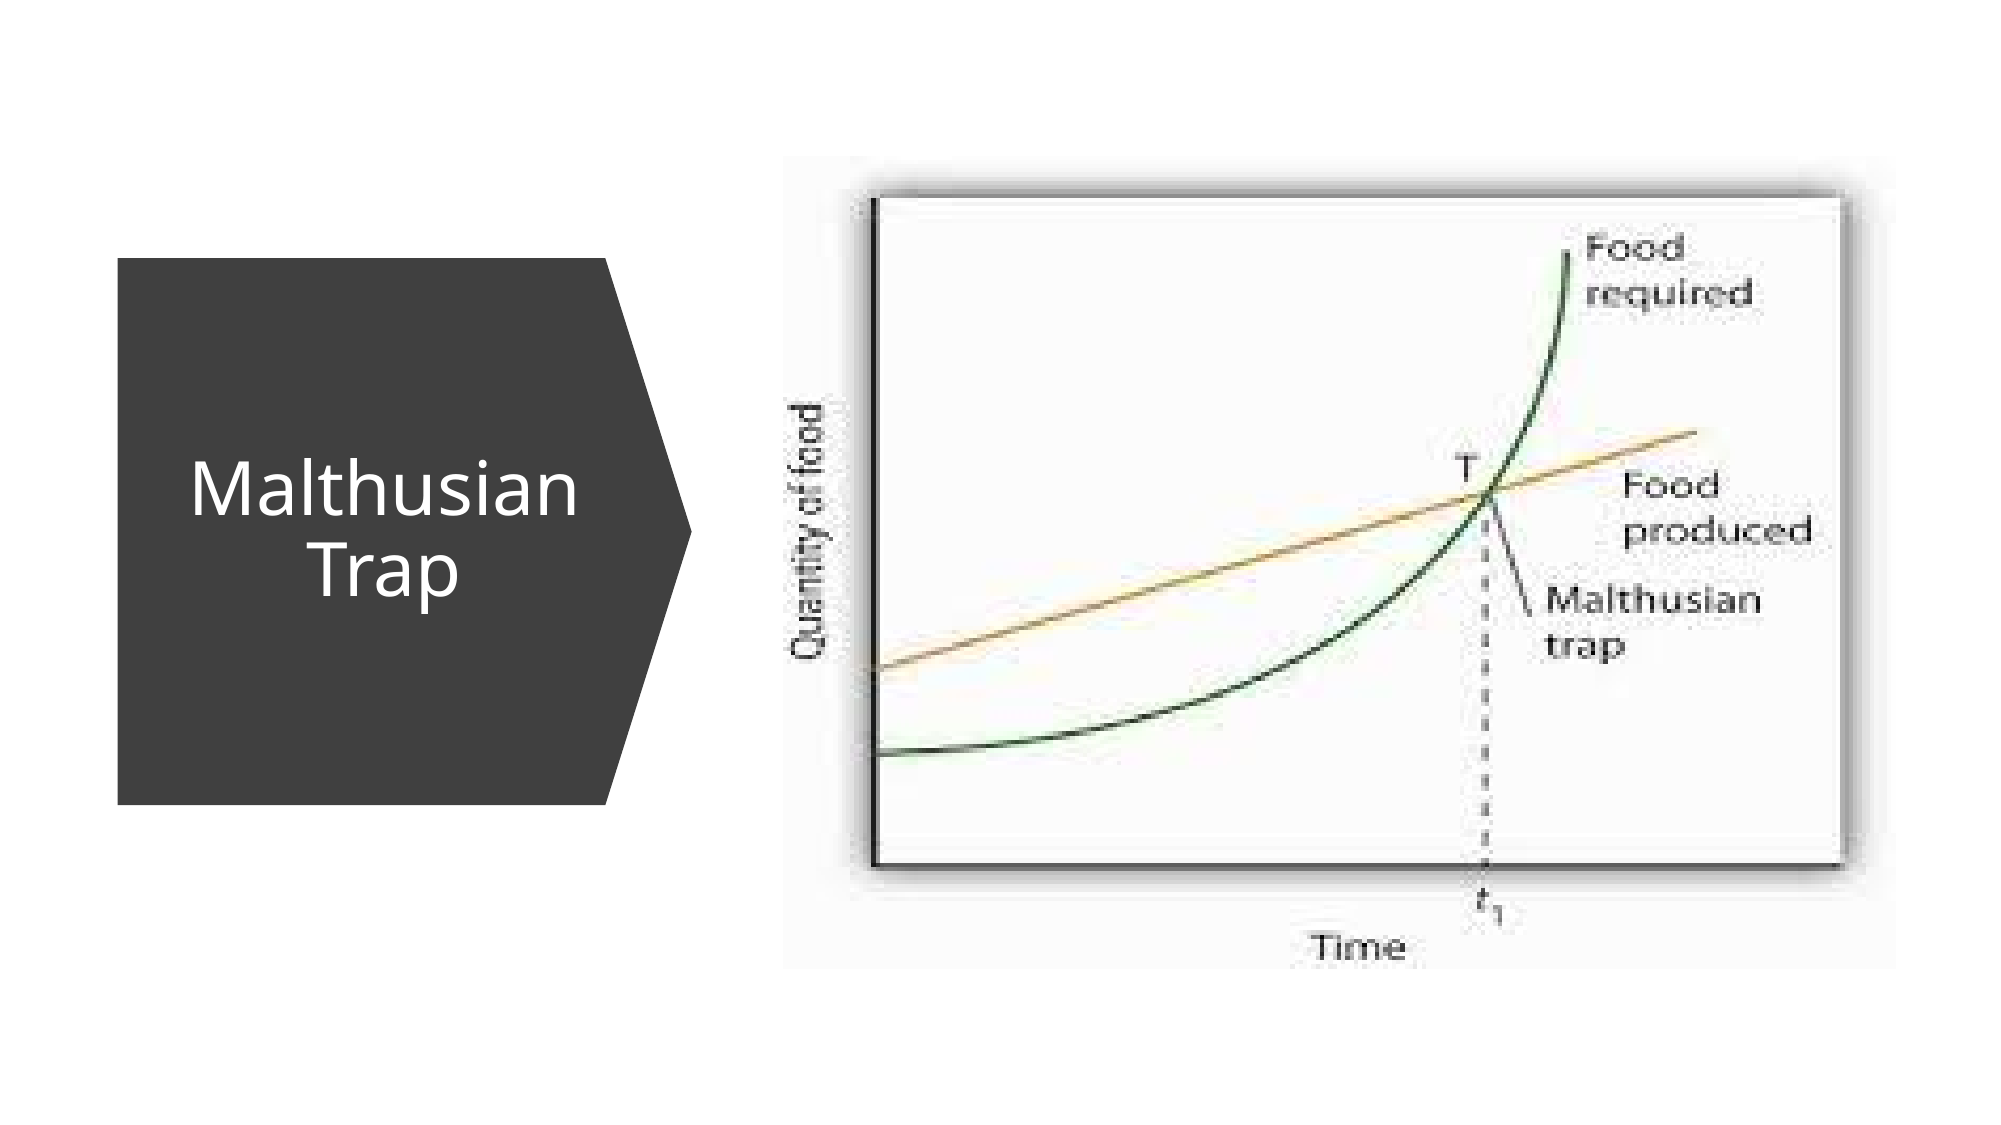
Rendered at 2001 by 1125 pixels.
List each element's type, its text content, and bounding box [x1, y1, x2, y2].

text_box [116, 257, 693, 807]
title Malthusian Trap [168, 322, 601, 741]
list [783, 156, 1896, 969]
